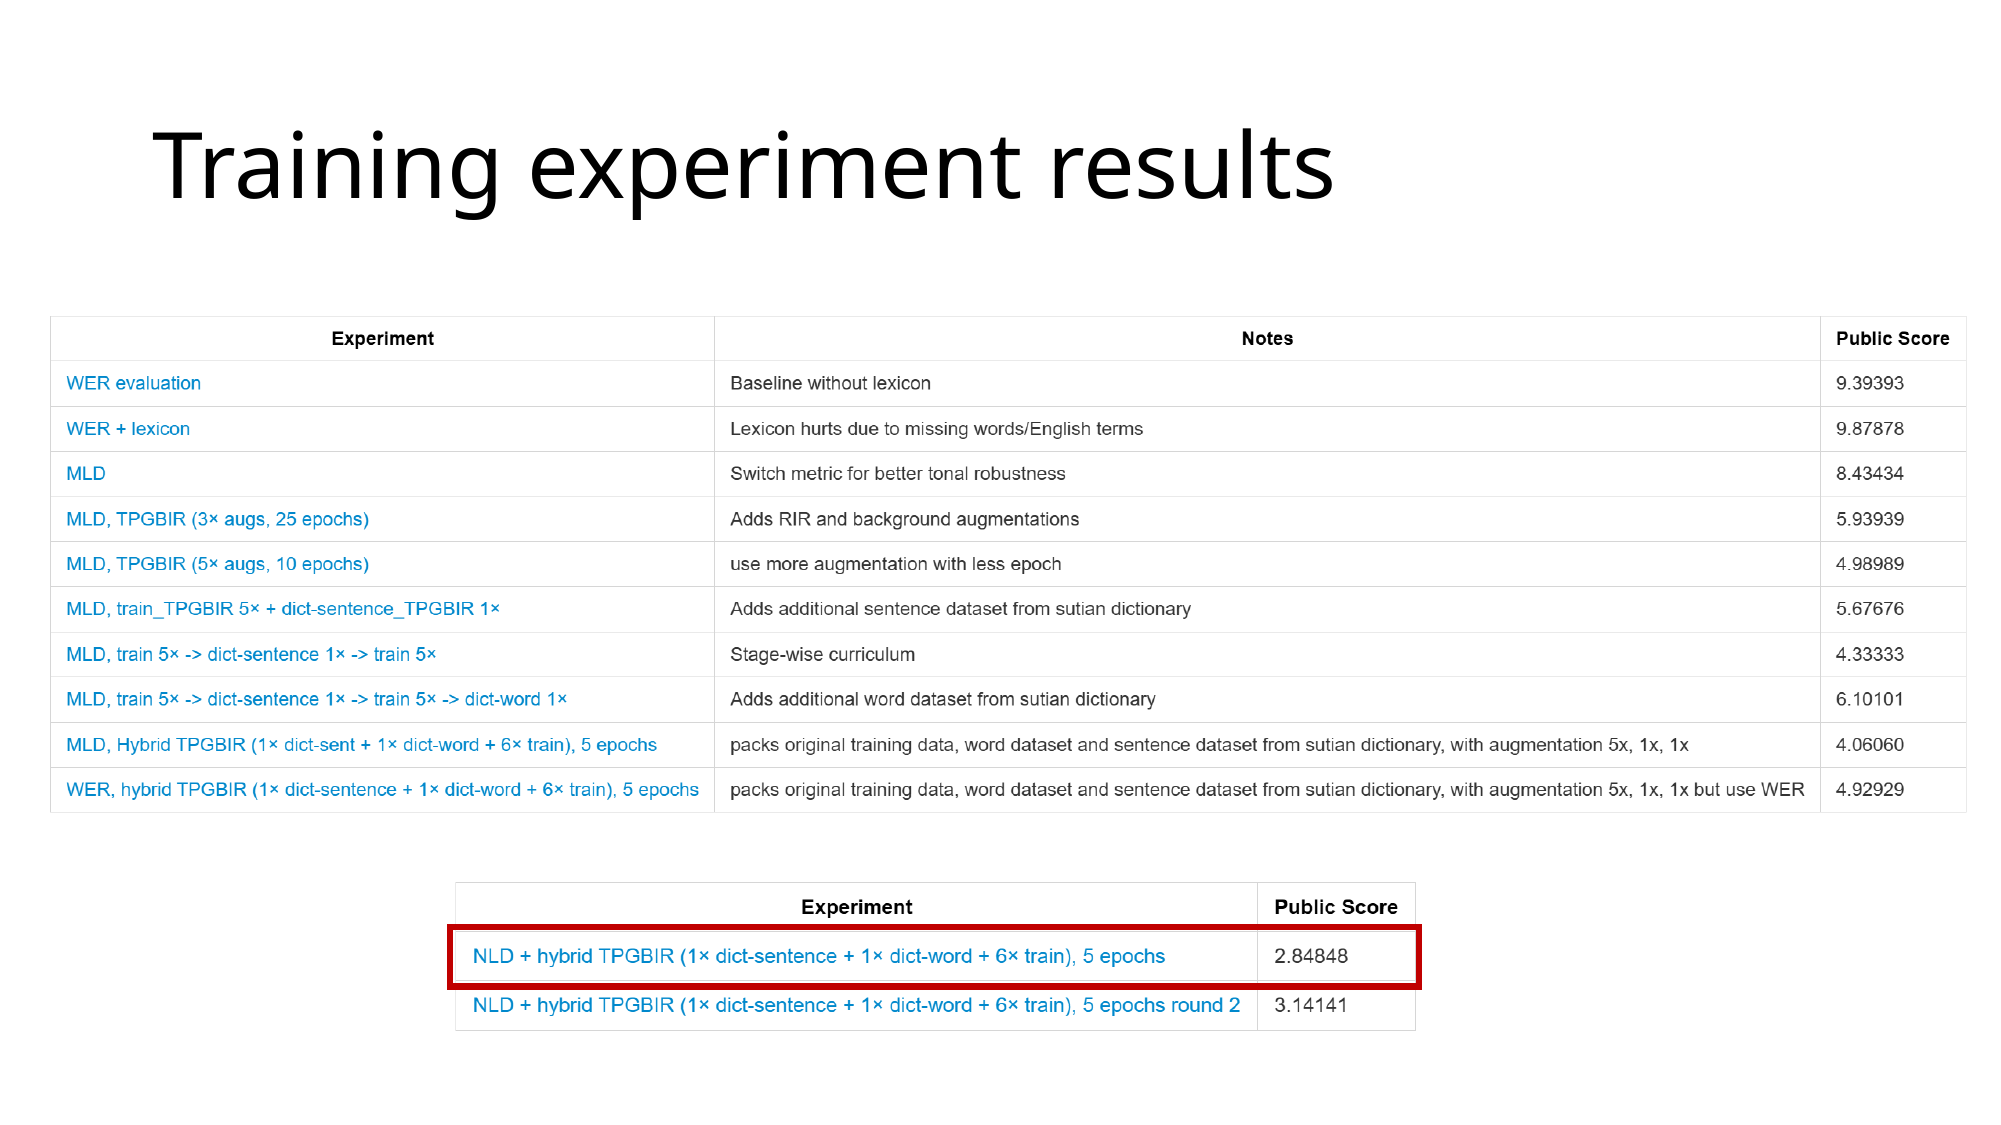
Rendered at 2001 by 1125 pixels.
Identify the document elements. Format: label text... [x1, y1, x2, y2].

picture [449, 875, 1420, 1034]
title Training experiment results [137, 59, 1863, 278]
picture [45, 309, 1970, 816]
